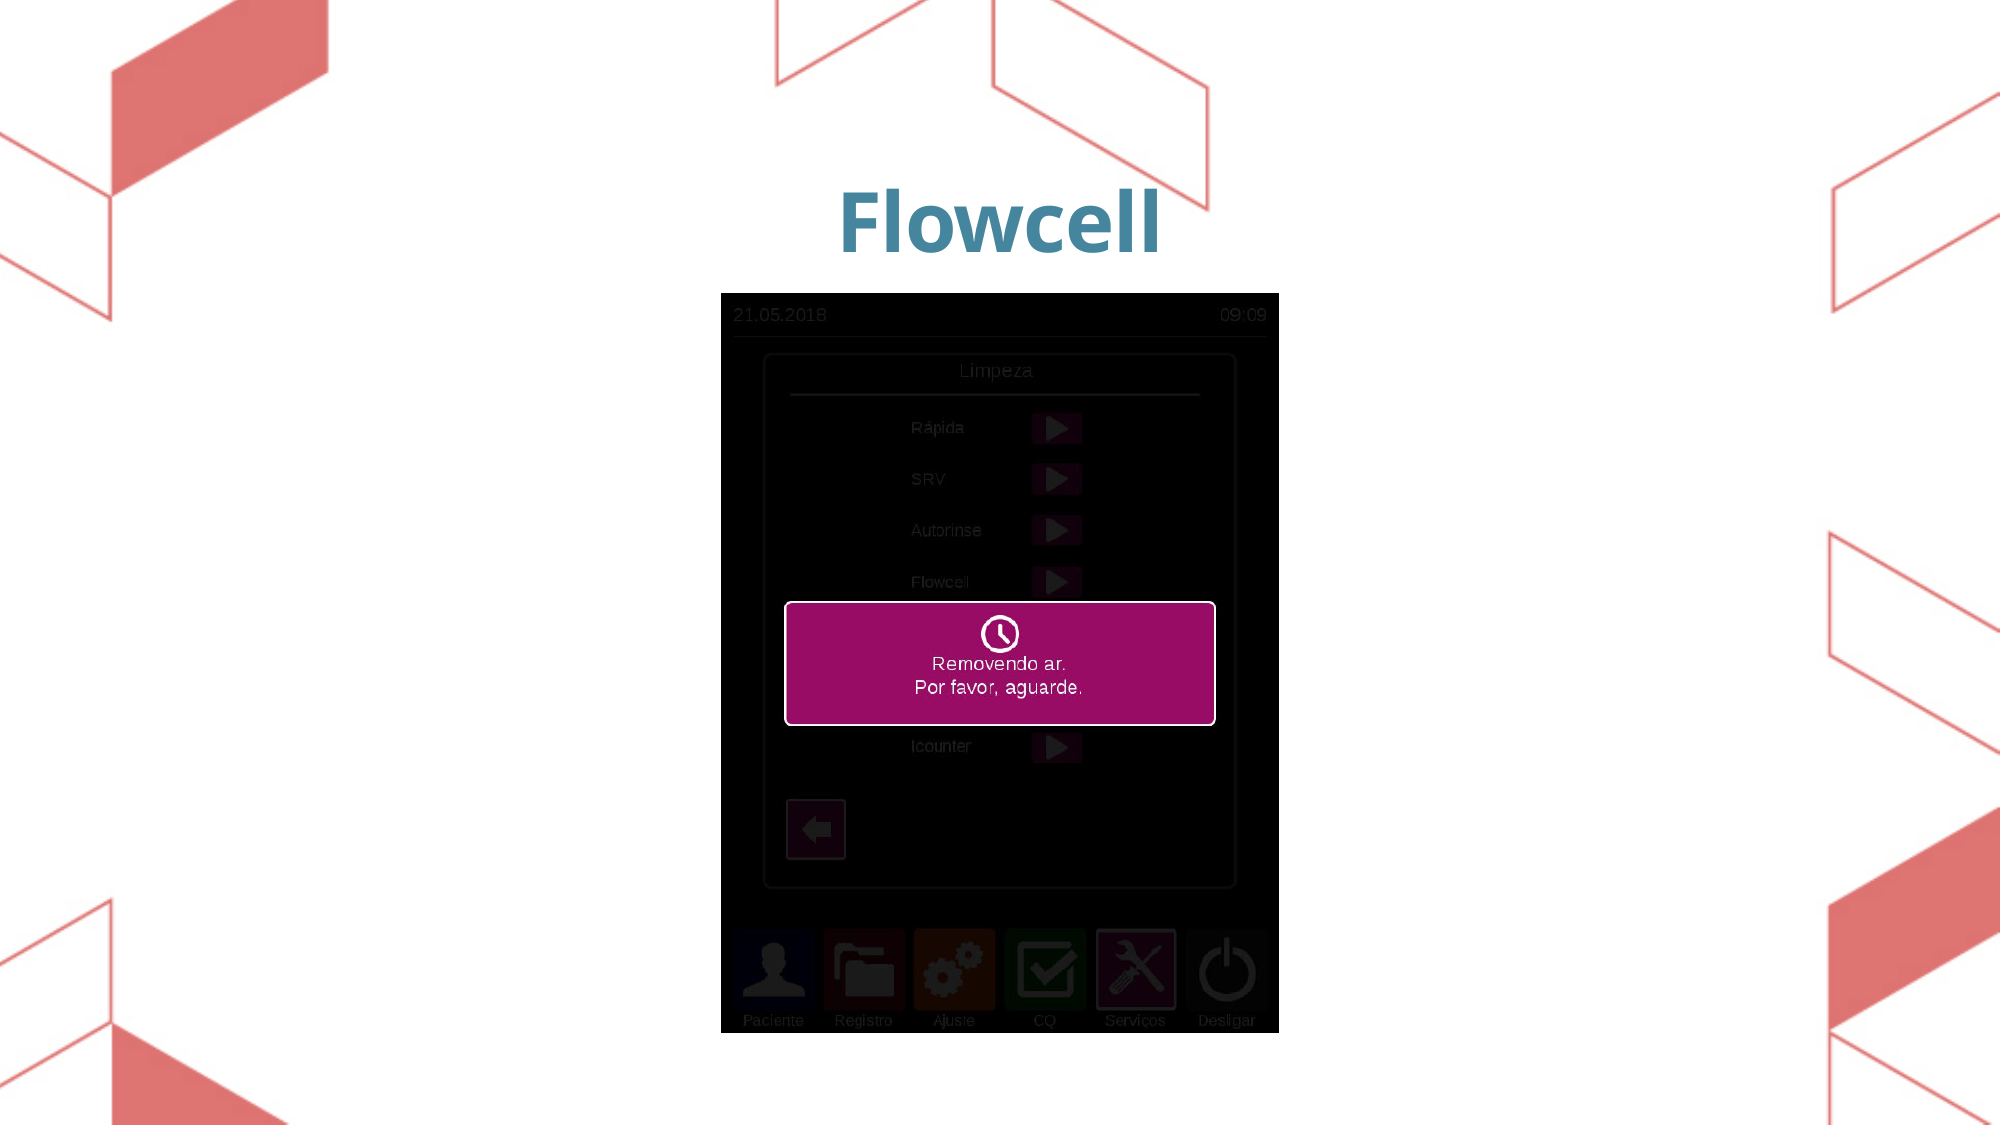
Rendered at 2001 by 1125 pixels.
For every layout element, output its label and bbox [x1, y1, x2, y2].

picture [0, 0, 2000, 1125]
list [720, 292, 1280, 1034]
